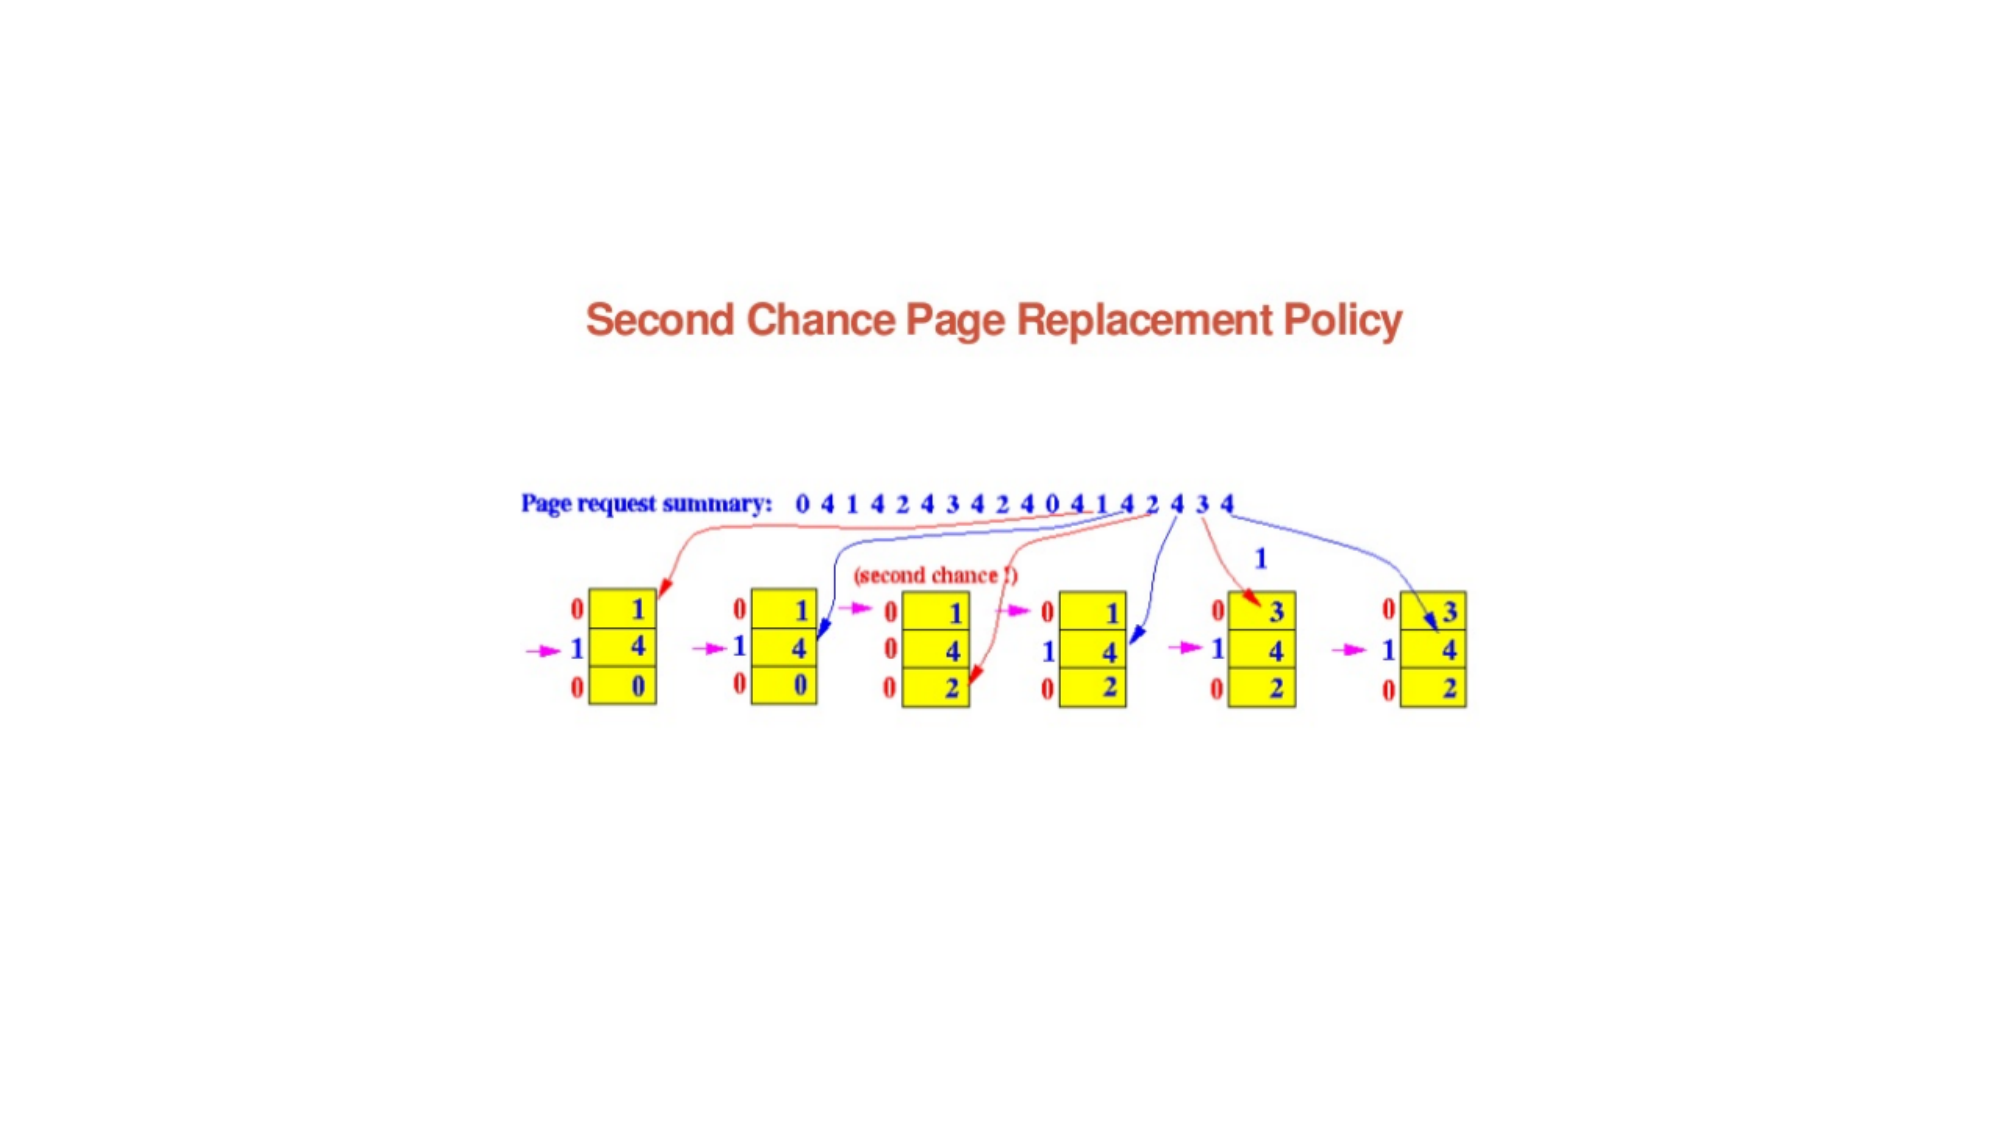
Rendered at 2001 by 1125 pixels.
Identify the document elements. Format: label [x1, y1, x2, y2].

picture [520, 274, 1480, 851]
